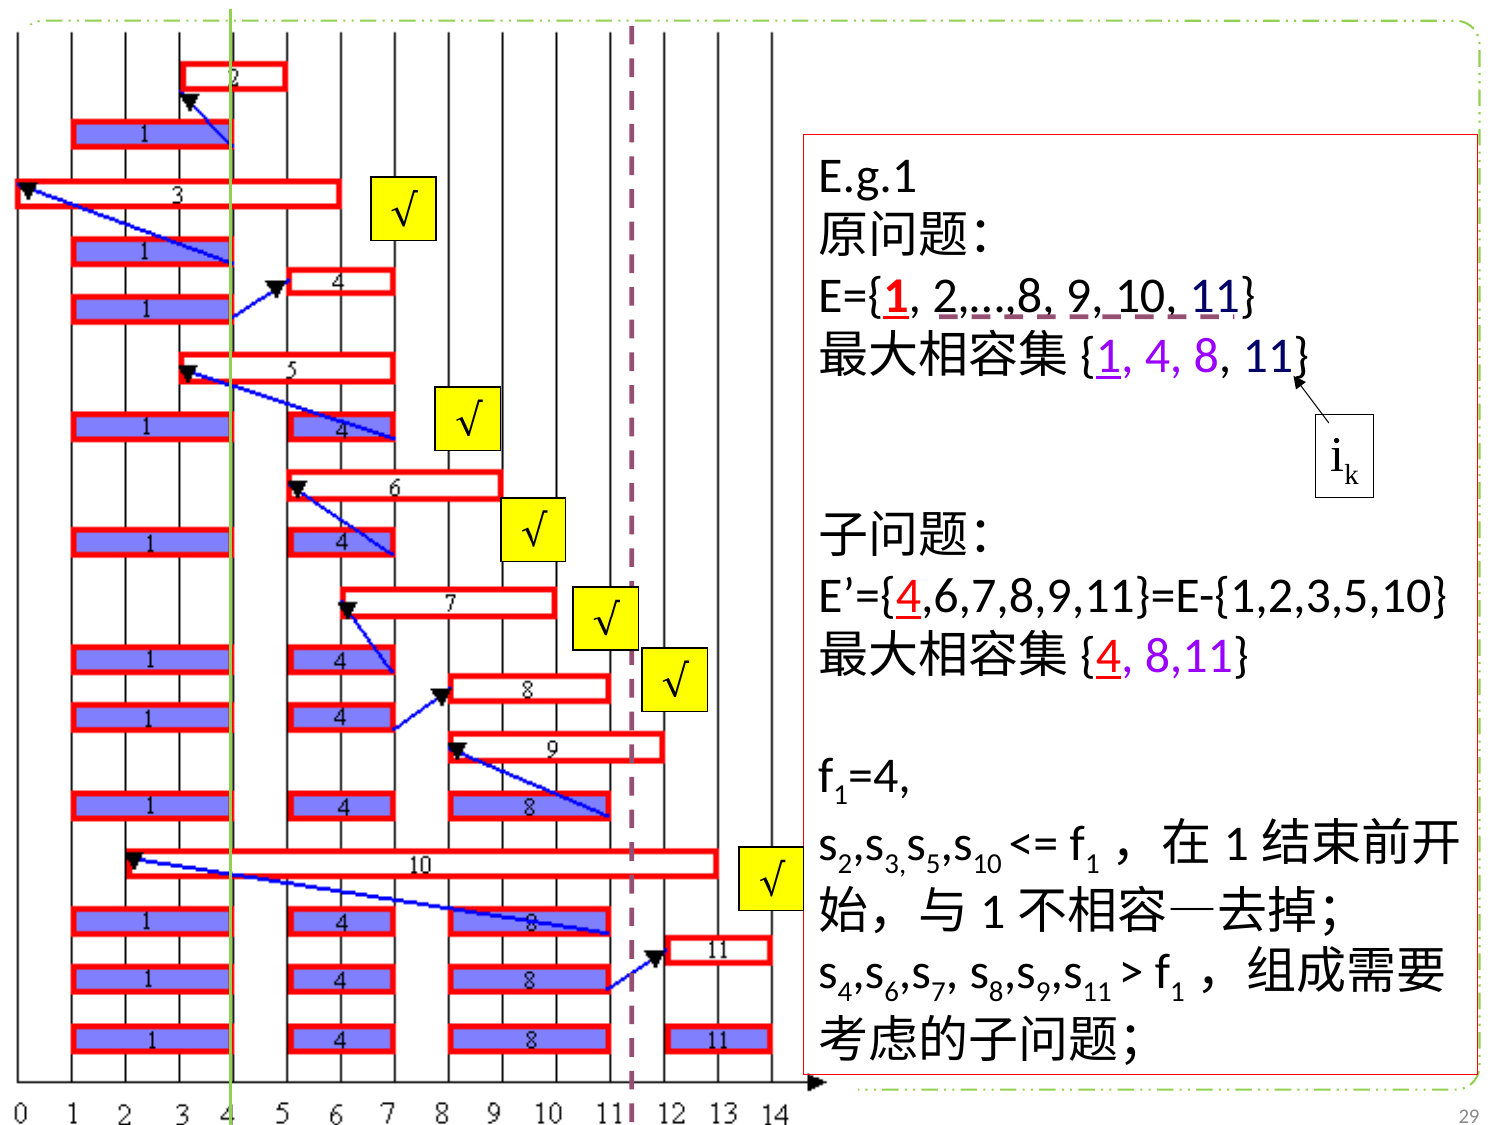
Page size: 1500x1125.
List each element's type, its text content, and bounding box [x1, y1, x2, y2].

text_box E.g.1 原问题： E={1, 2,…,8, 9, 10, 11} 最大相容集{1, 4, 8, 11} 子问题： E’={4,6,7,8,9,11}=E-{1,2,3,5,10} 最大相容集{4, 8,11} f1=4, s2,s3,s5,s10 <= f1，在1结束前开始，与1不相容—去掉； s4,s6,s7, s8,s9,s11 > f1，组成需要考虑的子问题； [858, 134, 1478, 1075]
footer [858, 1075, 1003, 1125]
picture [0, 25, 230, 1125]
text_box ik [1315, 414, 1374, 498]
text_box [1293, 375, 1323, 414]
slide_number 29 [1157, 1095, 1495, 1125]
picture [231, 25, 858, 1125]
